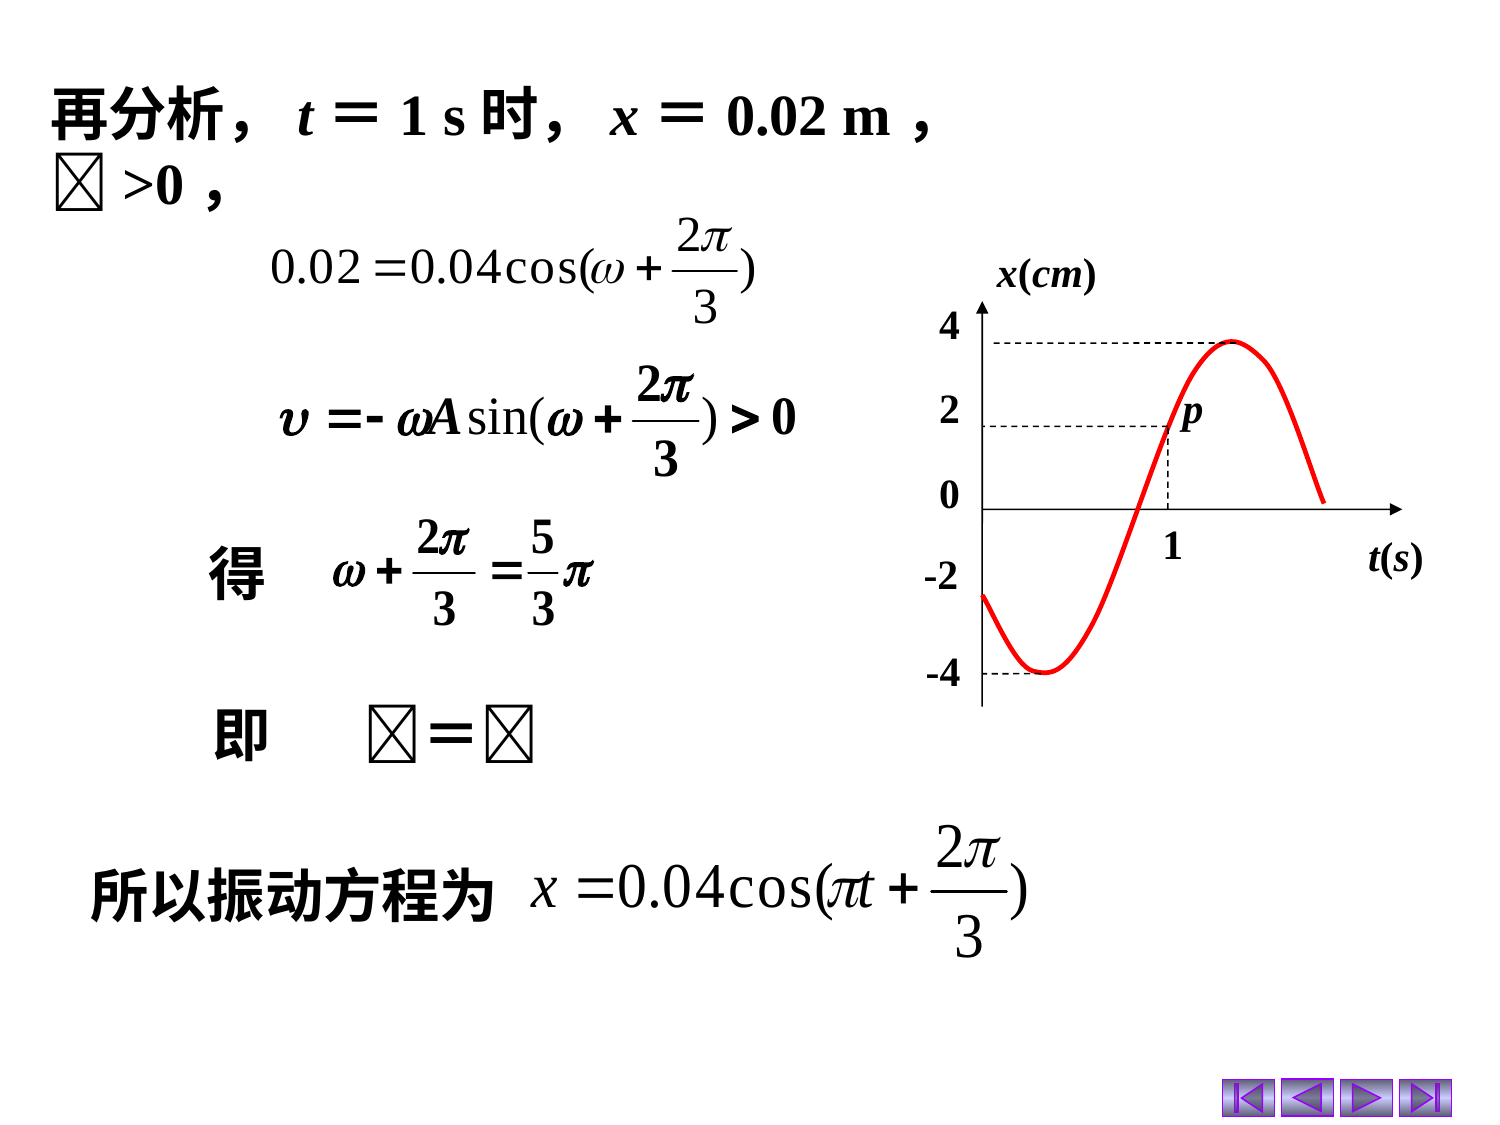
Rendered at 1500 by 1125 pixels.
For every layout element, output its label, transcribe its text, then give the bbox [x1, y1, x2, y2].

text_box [908, 238, 1467, 707]
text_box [193, 504, 603, 634]
text_box 再分析，t＝1 s时，x＝0.02 m， >0， [35, 69, 1003, 224]
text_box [519, 806, 1041, 972]
text_box 所以振动方程为 [75, 851, 513, 937]
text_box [274, 348, 807, 489]
text_box 即 ＝ [198, 690, 554, 776]
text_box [262, 203, 766, 335]
